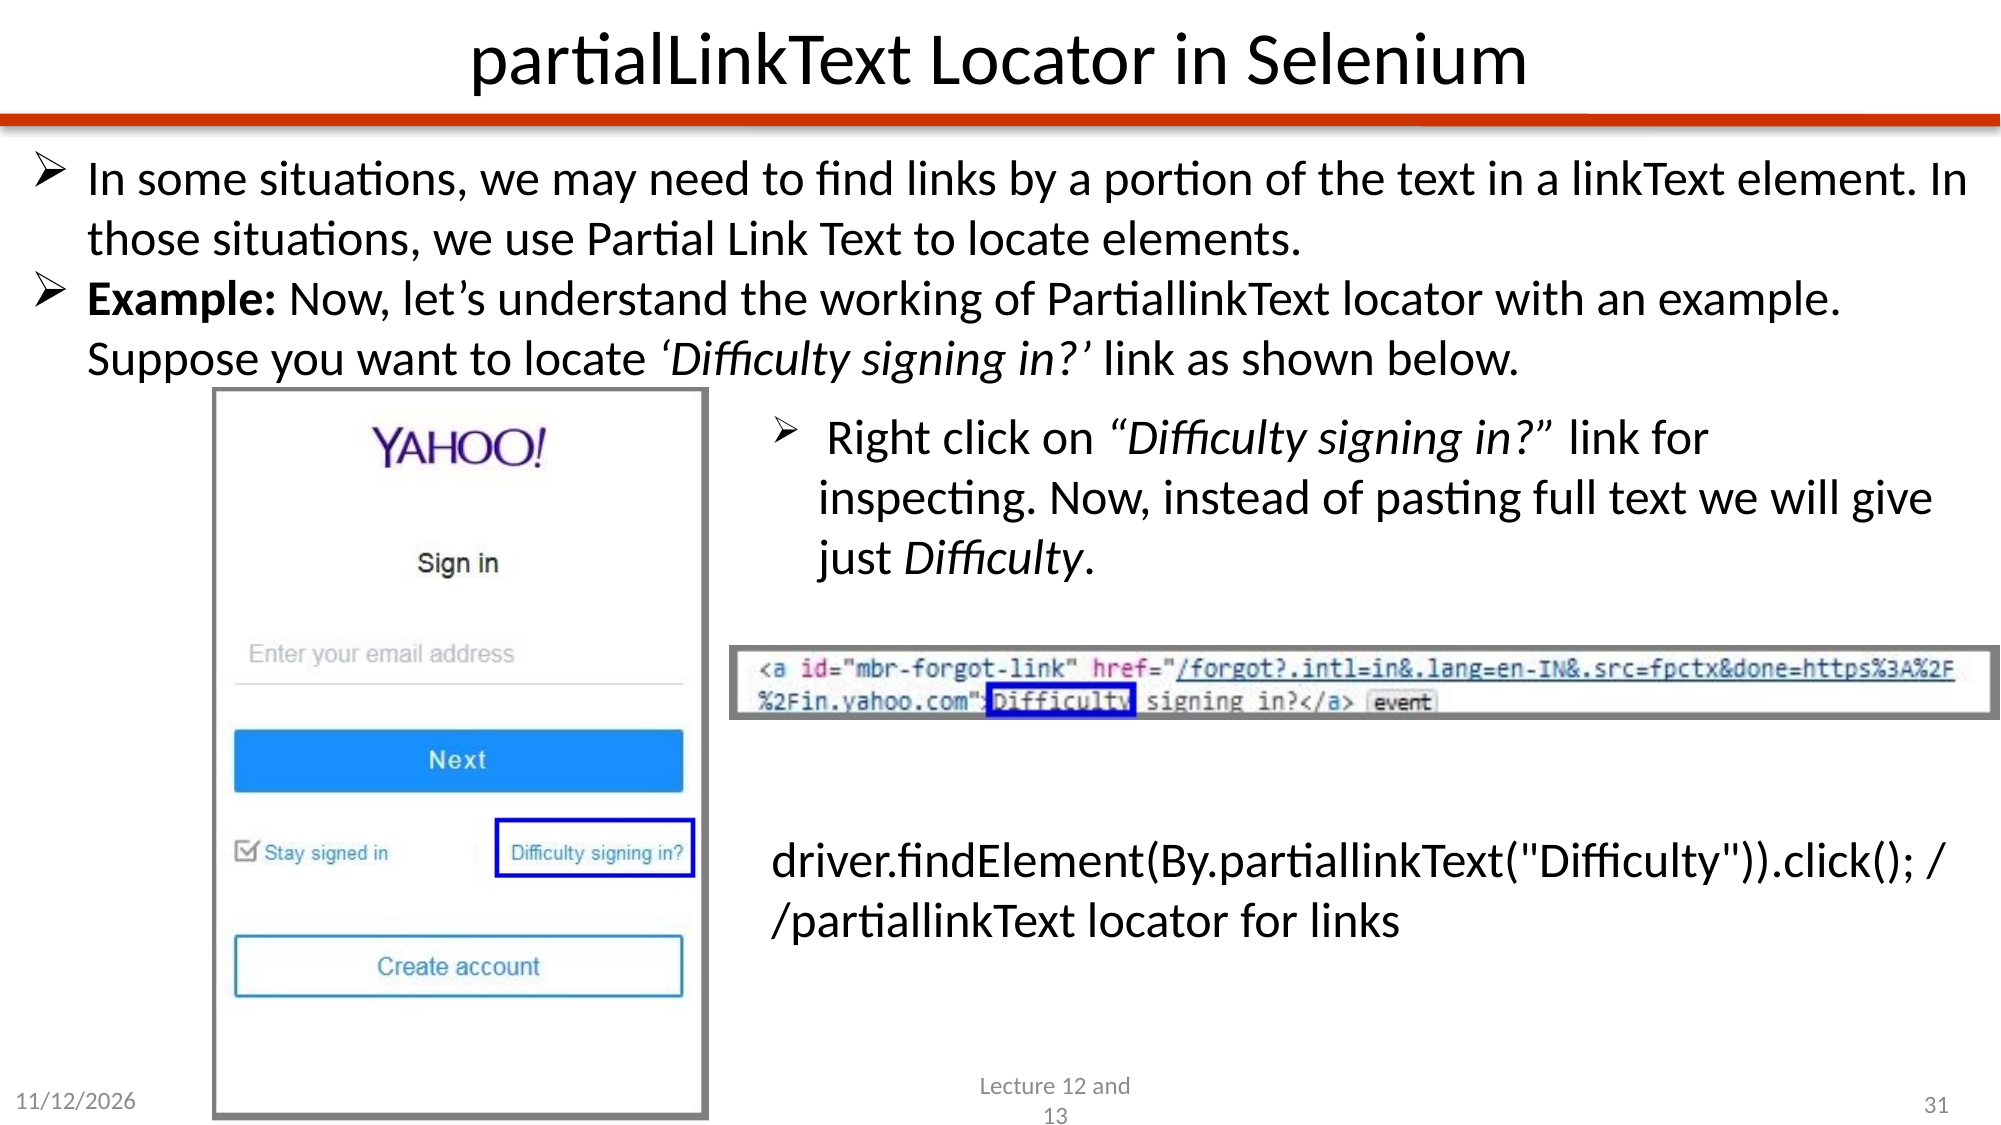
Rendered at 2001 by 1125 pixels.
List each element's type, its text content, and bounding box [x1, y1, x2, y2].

text_box In some situations, we may need to find links by a portion of the text in a linkText element. In those situations, we use Partial Link Text to locate elements. Example: Now, let’s understand the working of PartiallinkText locator with an example. Suppose you want to locate ‘Difficulty signing in?’ link as shown below. [16, 137, 2000, 393]
picture [729, 644, 2000, 720]
text_box Right click on “Difficulty signing in?” link for inspecting. Now, instead of pasting full text we will give just Difficulty. [756, 397, 1953, 592]
text_box driver.findElement(By.partiallinkText("Difficulty")).click(); //partiallinkText locator for links [756, 819, 1974, 955]
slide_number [0, 1078, 207, 1121]
picture [212, 387, 710, 1125]
title partialLinkText Locator in Selenium [0, 0, 2000, 111]
